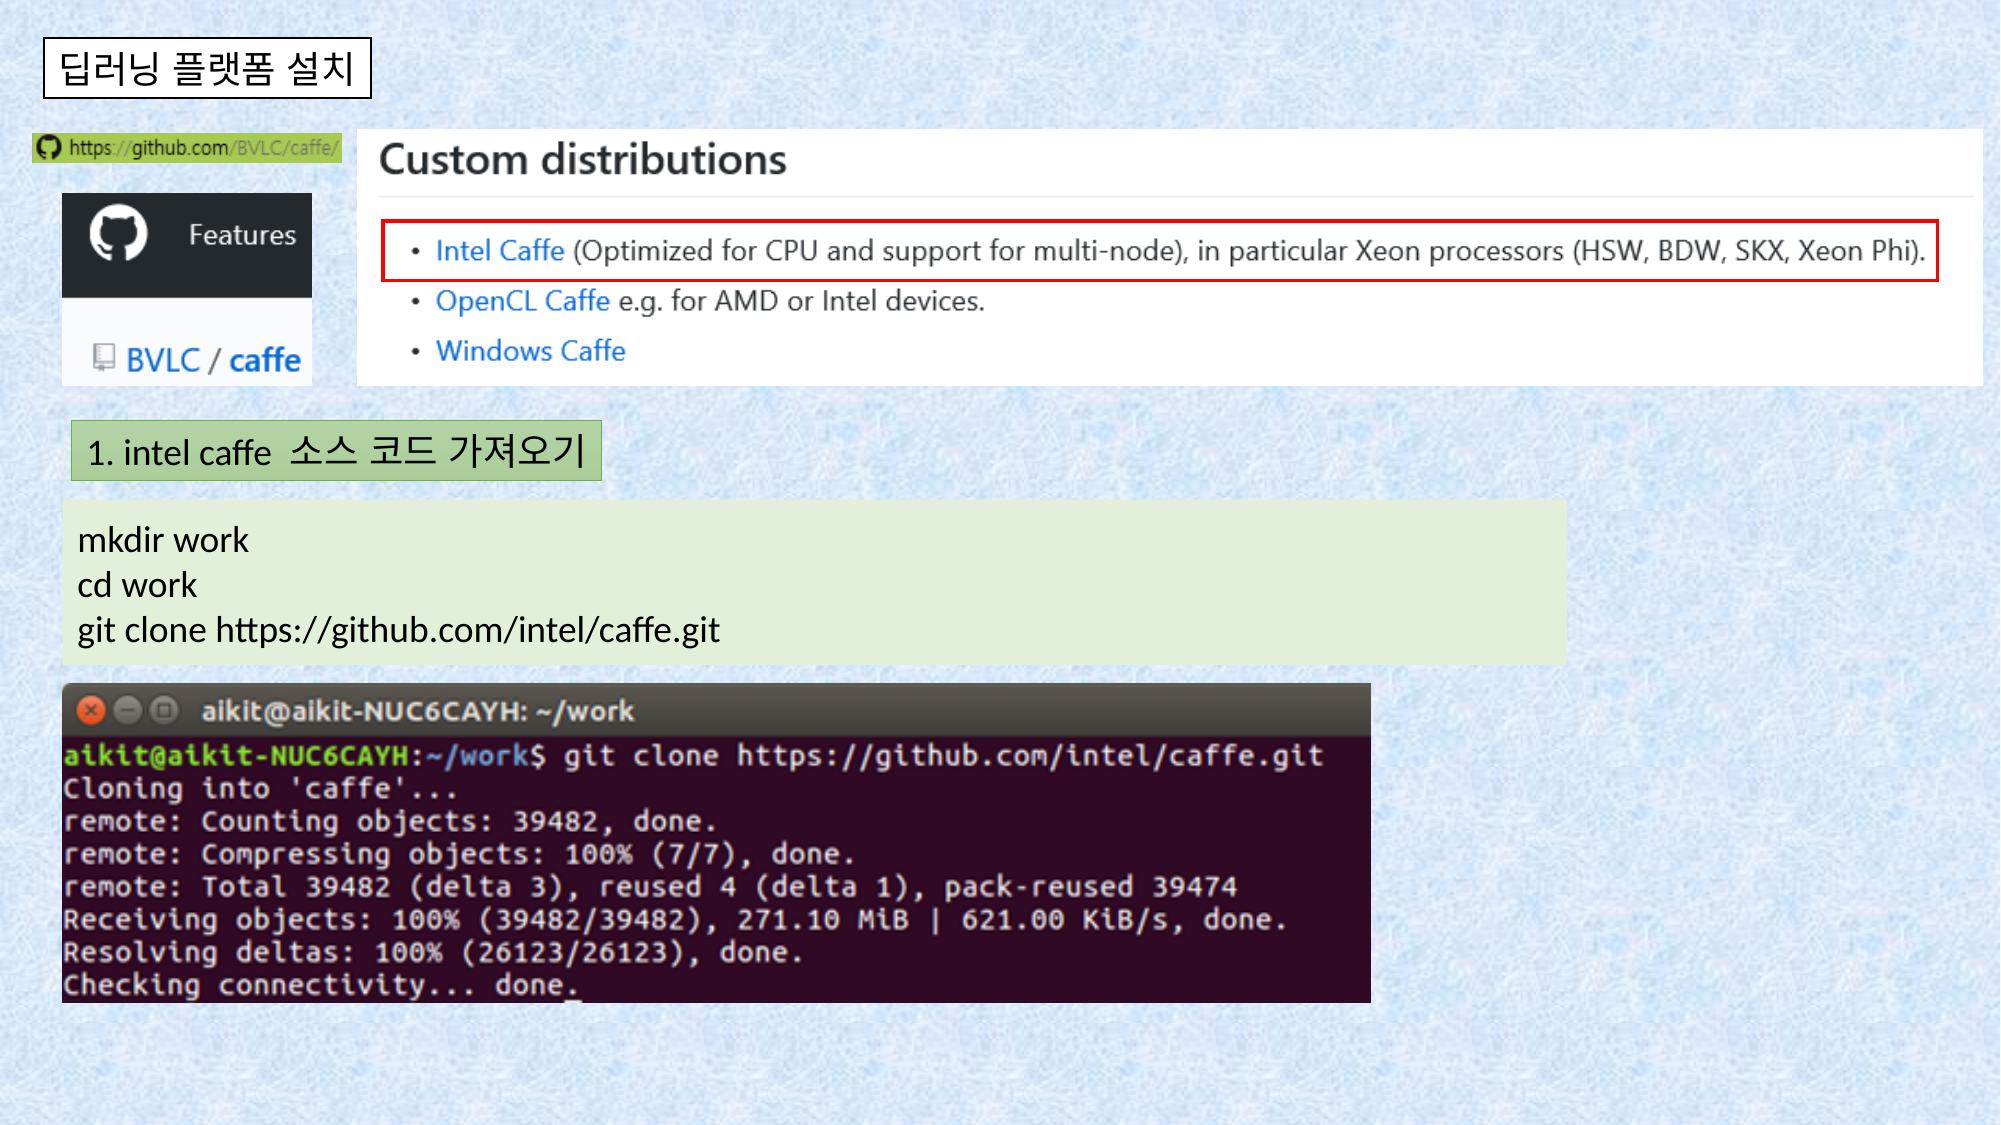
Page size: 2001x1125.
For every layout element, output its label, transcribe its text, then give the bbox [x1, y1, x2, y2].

text_box mkdir work cd work git clone https://github.com/intel/caffe.git [62, 499, 1568, 666]
text_box 1. intel caffe 소스 코드 가져오기 [71, 420, 602, 481]
text_box 딥러닝 플랫폼 설치 [43, 37, 372, 99]
picture [0, 0, 2001, 1125]
